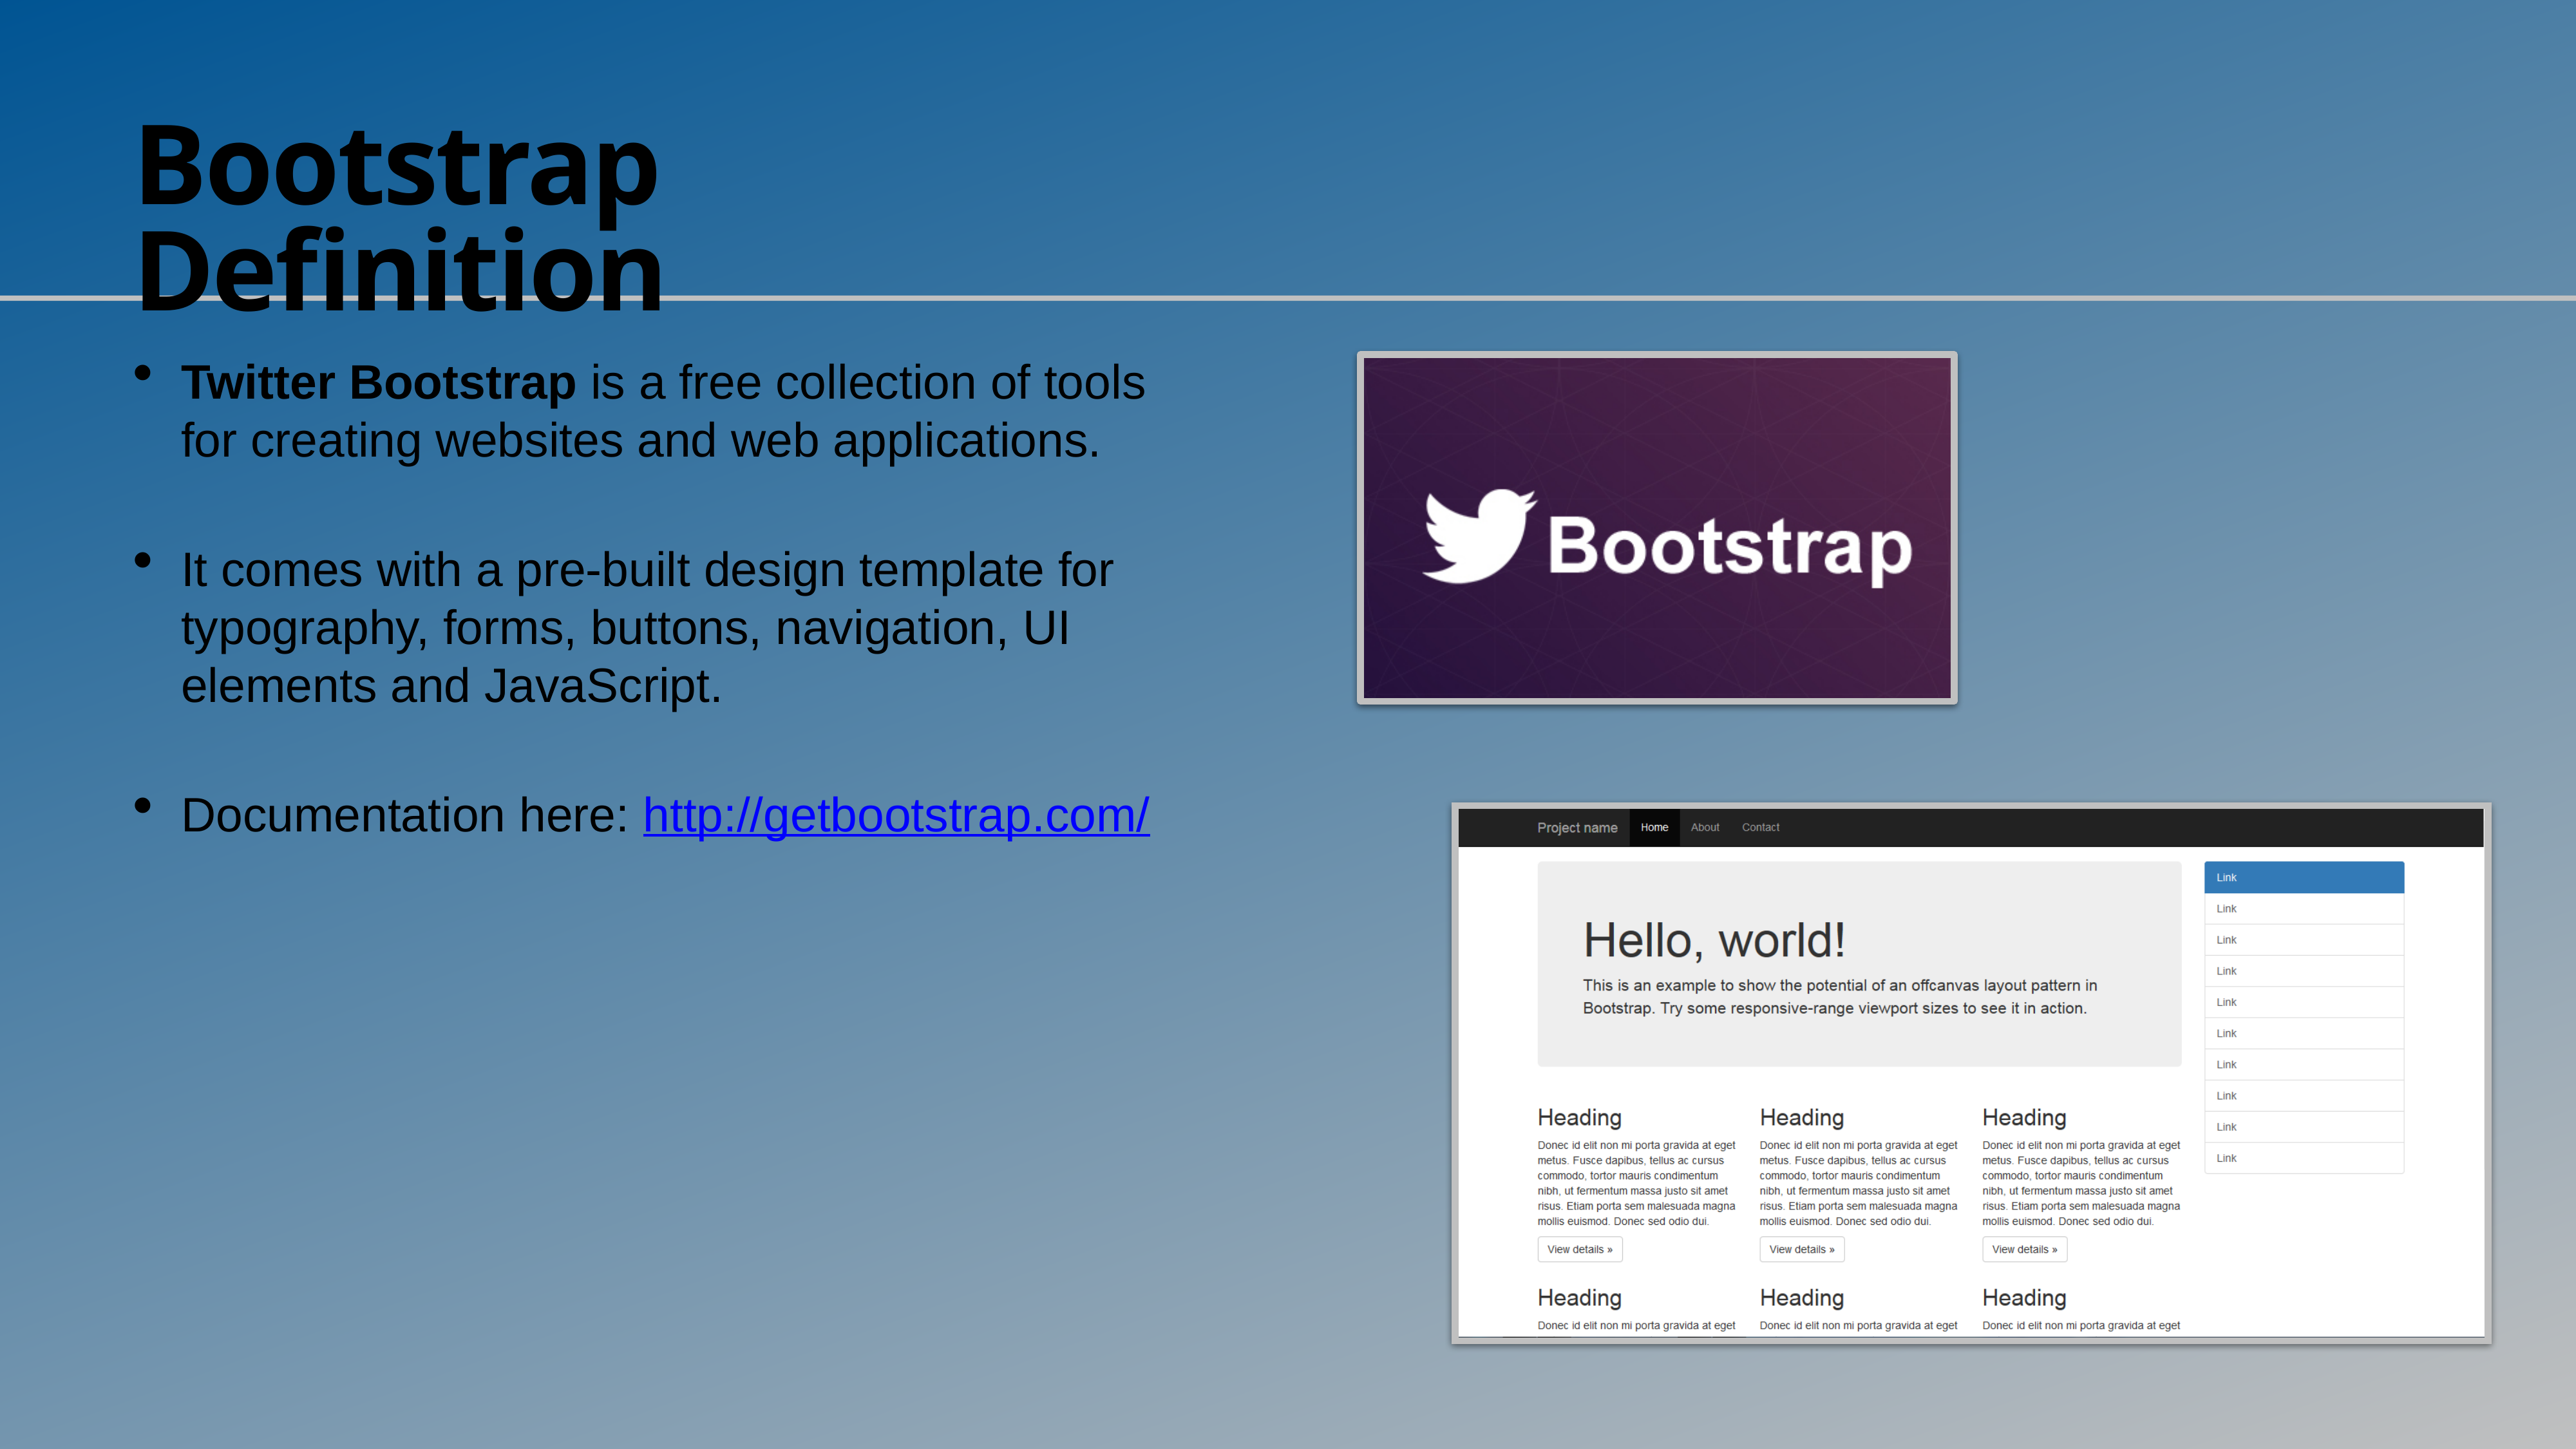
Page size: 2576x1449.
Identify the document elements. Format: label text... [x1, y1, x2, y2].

title Bootstrap Definition [127, 113, 1161, 266]
picture [1458, 808, 2485, 1338]
list Twitter Bootstrap is a free collection of tools for creating websites and web applications. It comes with a pre-built design template for typography, forms, buttons, navigation, UI elements and JavaScript. Documentation here: http://getbootstrap.com/ [127, 345, 1161, 1218]
picture [1363, 357, 1951, 698]
